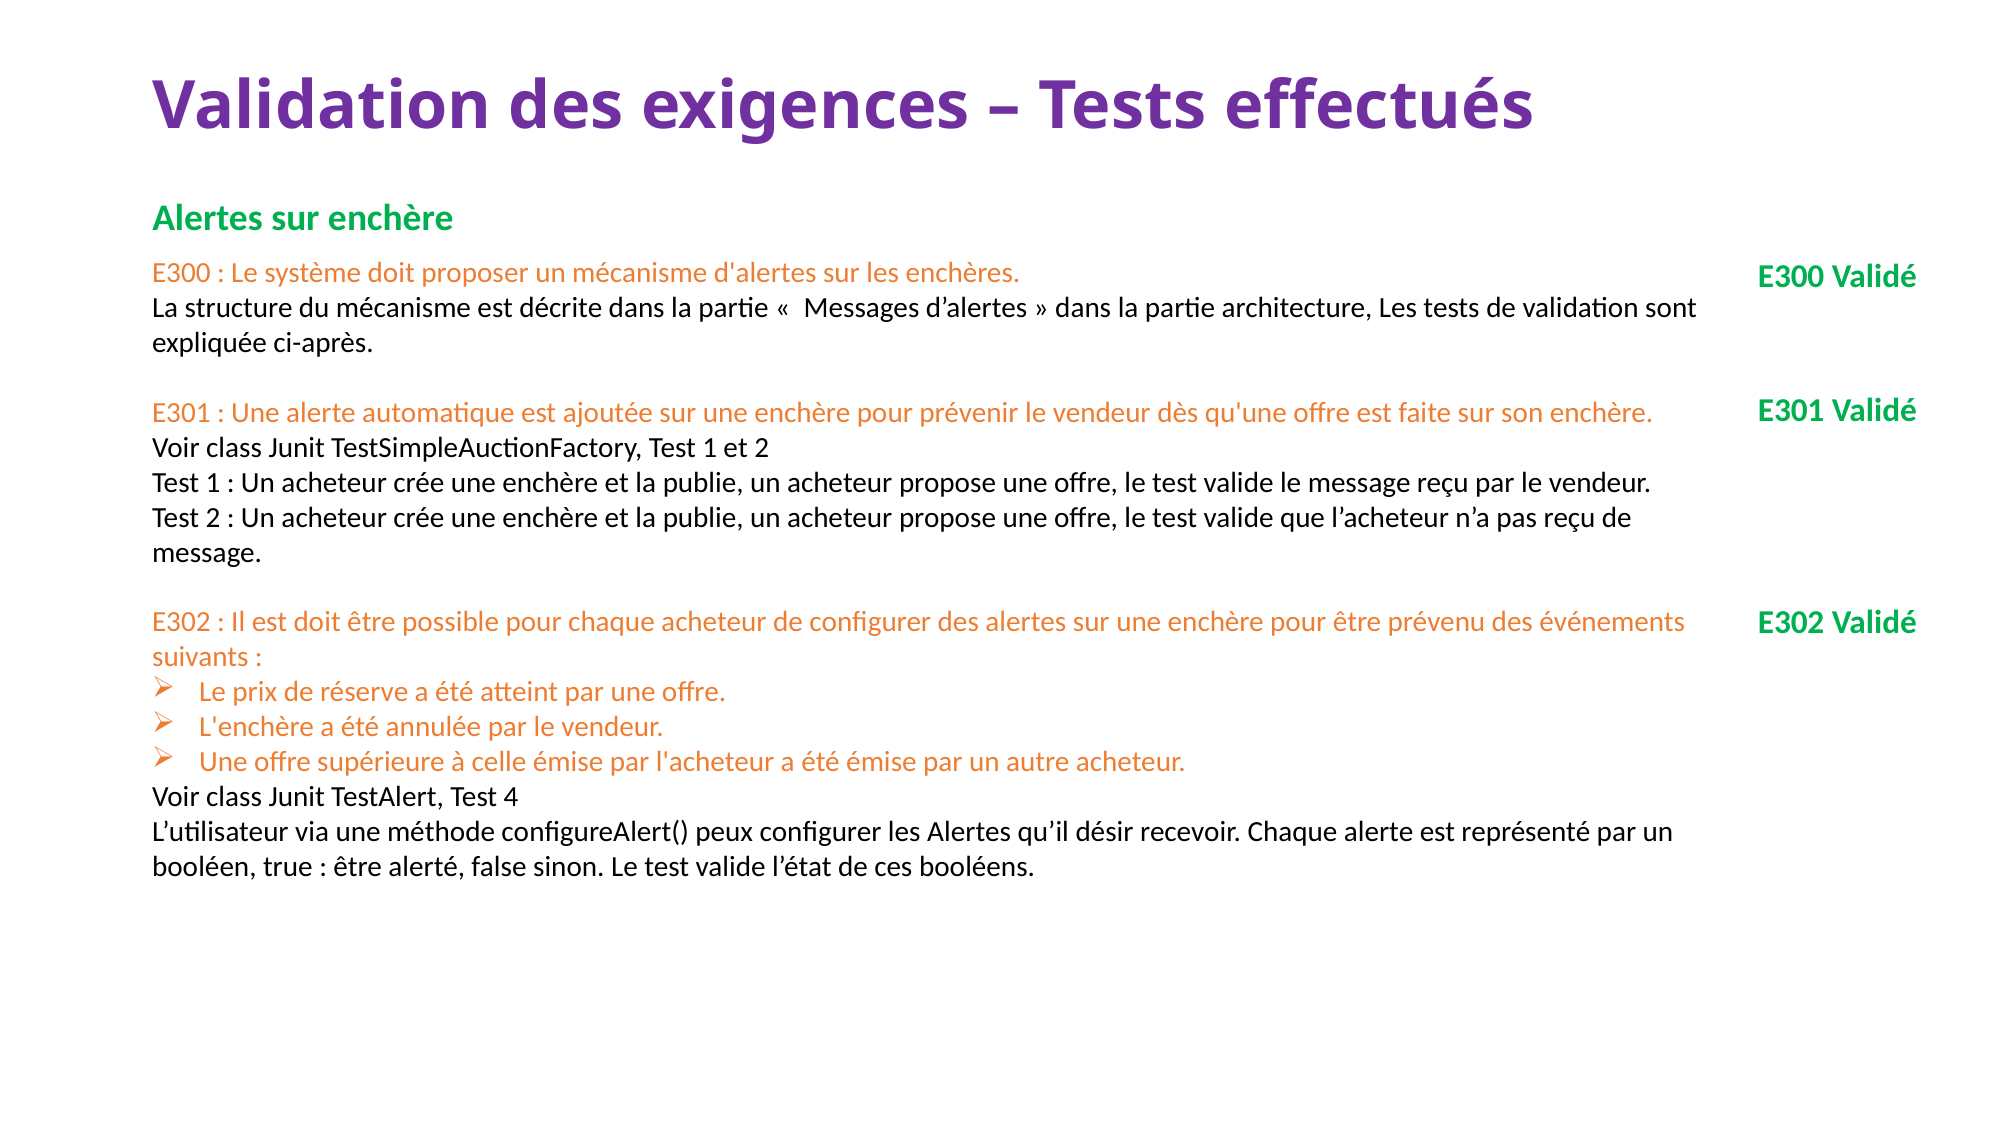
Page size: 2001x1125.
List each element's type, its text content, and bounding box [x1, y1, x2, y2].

text_box E300 : Le système doit proposer un mécanisme d'alertes sur les enchères. La structure du mécanisme est décrite dans la partie « Messages d’alertes » dans la partie architecture, Les tests de validation sont expliquée ci-après. E301 : Une alerte automatique est ajoutée sur une enchère pour prévenir le vendeur dès qu'une offre est faite sur son enchère. Voir class Junit TestSimpleAuctionFactory, Test 1 et 2 Test 1 : Un acheteur crée une enchère et la publie, un acheteur propose une offre, le test valide le message reçu par le vendeur. Test 2 : Un acheteur crée une enchère et la publie, un acheteur propose une offre, le test valide que l’acheteur n’a pas reçu de message. E302 : Il est doit être possible pour chaque acheteur de configurer des alertes sur une enchère pour être prévenu des événements suivants : Le prix de réserve a été atteint par une offre. L'enchère a été annulée par le vendeur. Une offre supérieure à celle émise par l'acheteur a été émise par un autre acheteur. Voir class Junit TestAlert, Test 4 L’utilisateur via une méthode configureAlert() peux configurer les Alertes qu’il désir recevoir. Chaque alerte est représenté par un booléen, true : être alerté, false sinon. Le test valide l’état de ces booléens. [137, 245, 1742, 890]
text_box Alertes sur enchère [137, 185, 1138, 245]
text_box E300 Validé [1743, 246, 1933, 302]
title Validation des exigences – Tests effectués [137, 59, 1863, 156]
text_box E302 Validé [1743, 592, 1933, 648]
text_box E301 Validé [1743, 380, 1933, 436]
